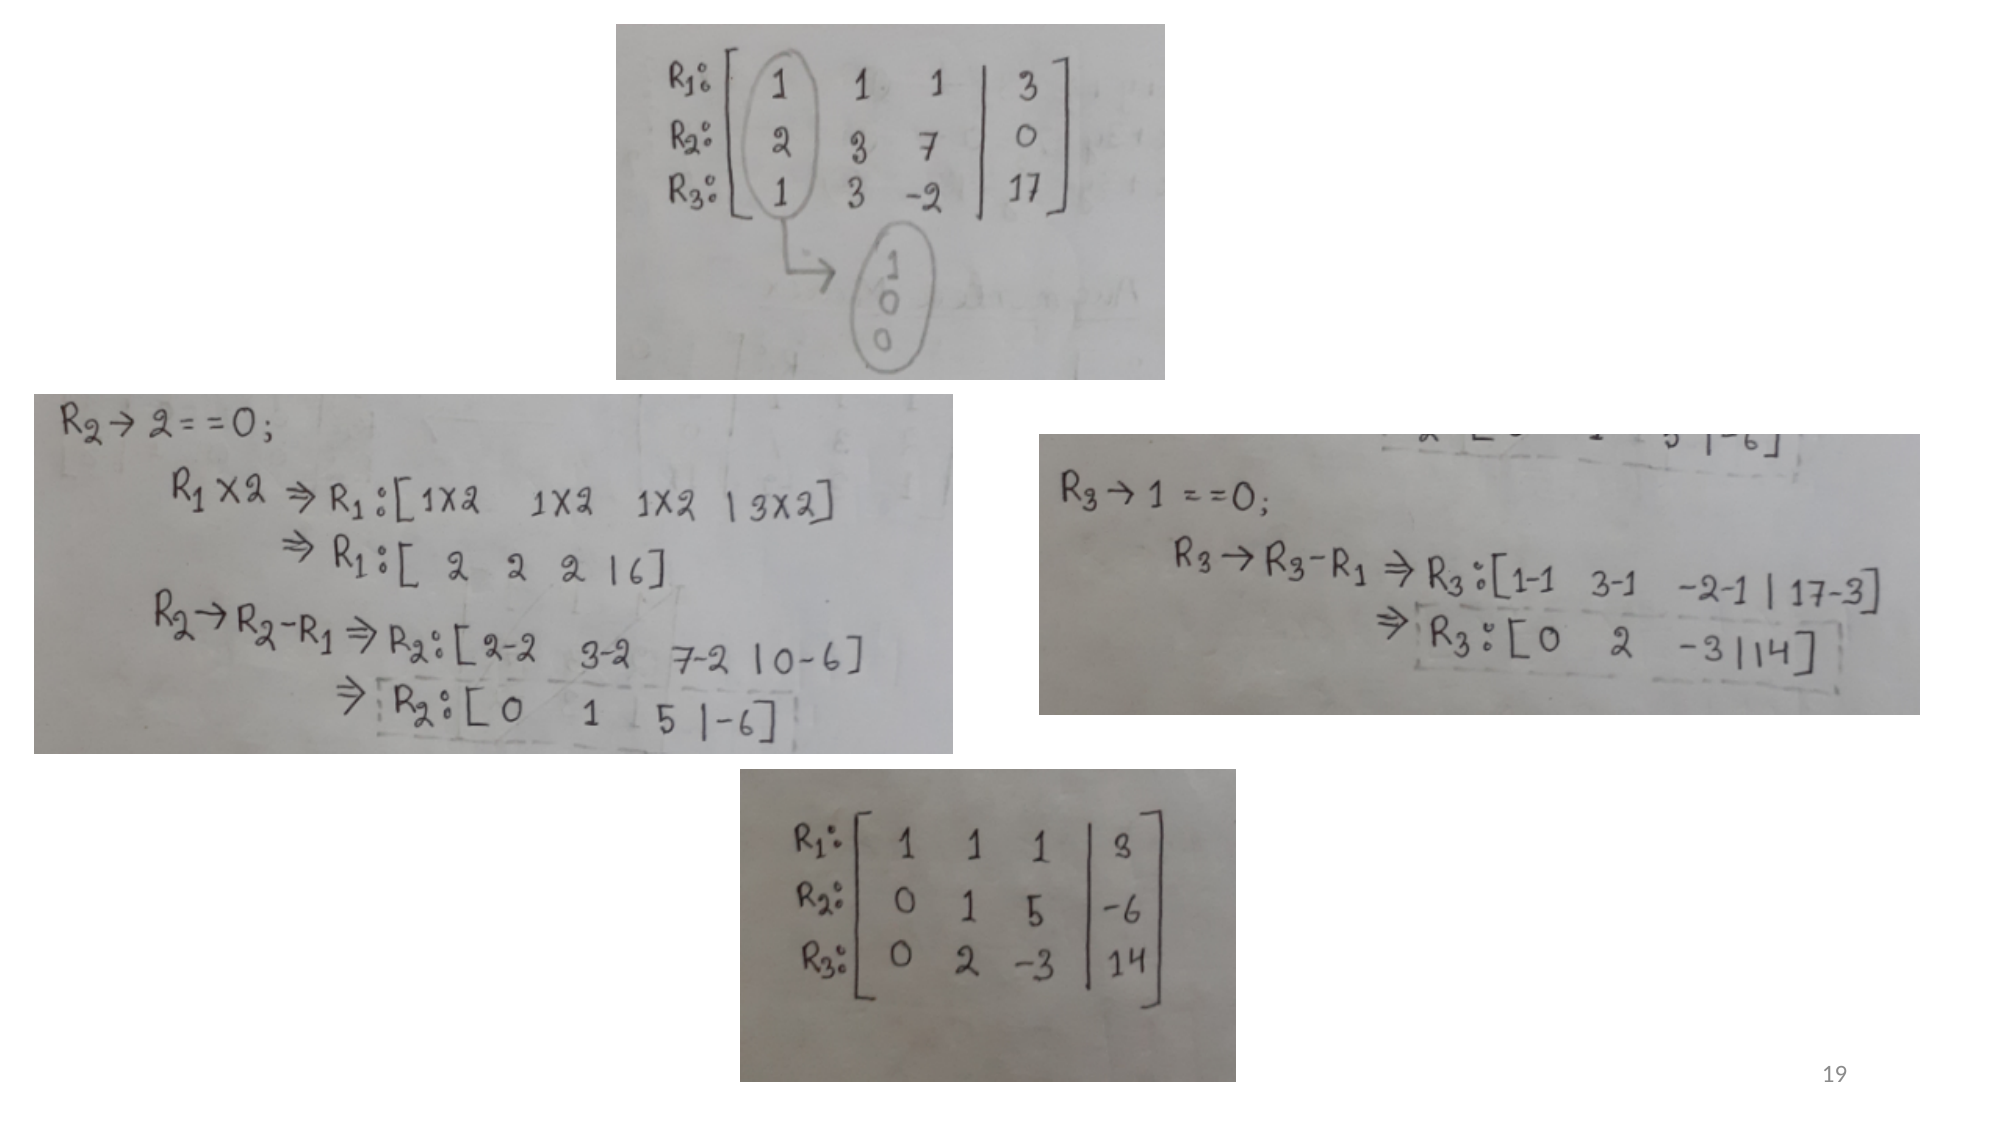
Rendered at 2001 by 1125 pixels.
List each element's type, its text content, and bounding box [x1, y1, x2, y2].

picture [740, 769, 1236, 1082]
picture [1039, 434, 1920, 715]
picture [616, 24, 1165, 380]
picture [34, 394, 953, 754]
slide_number 19 [1412, 1042, 1863, 1103]
